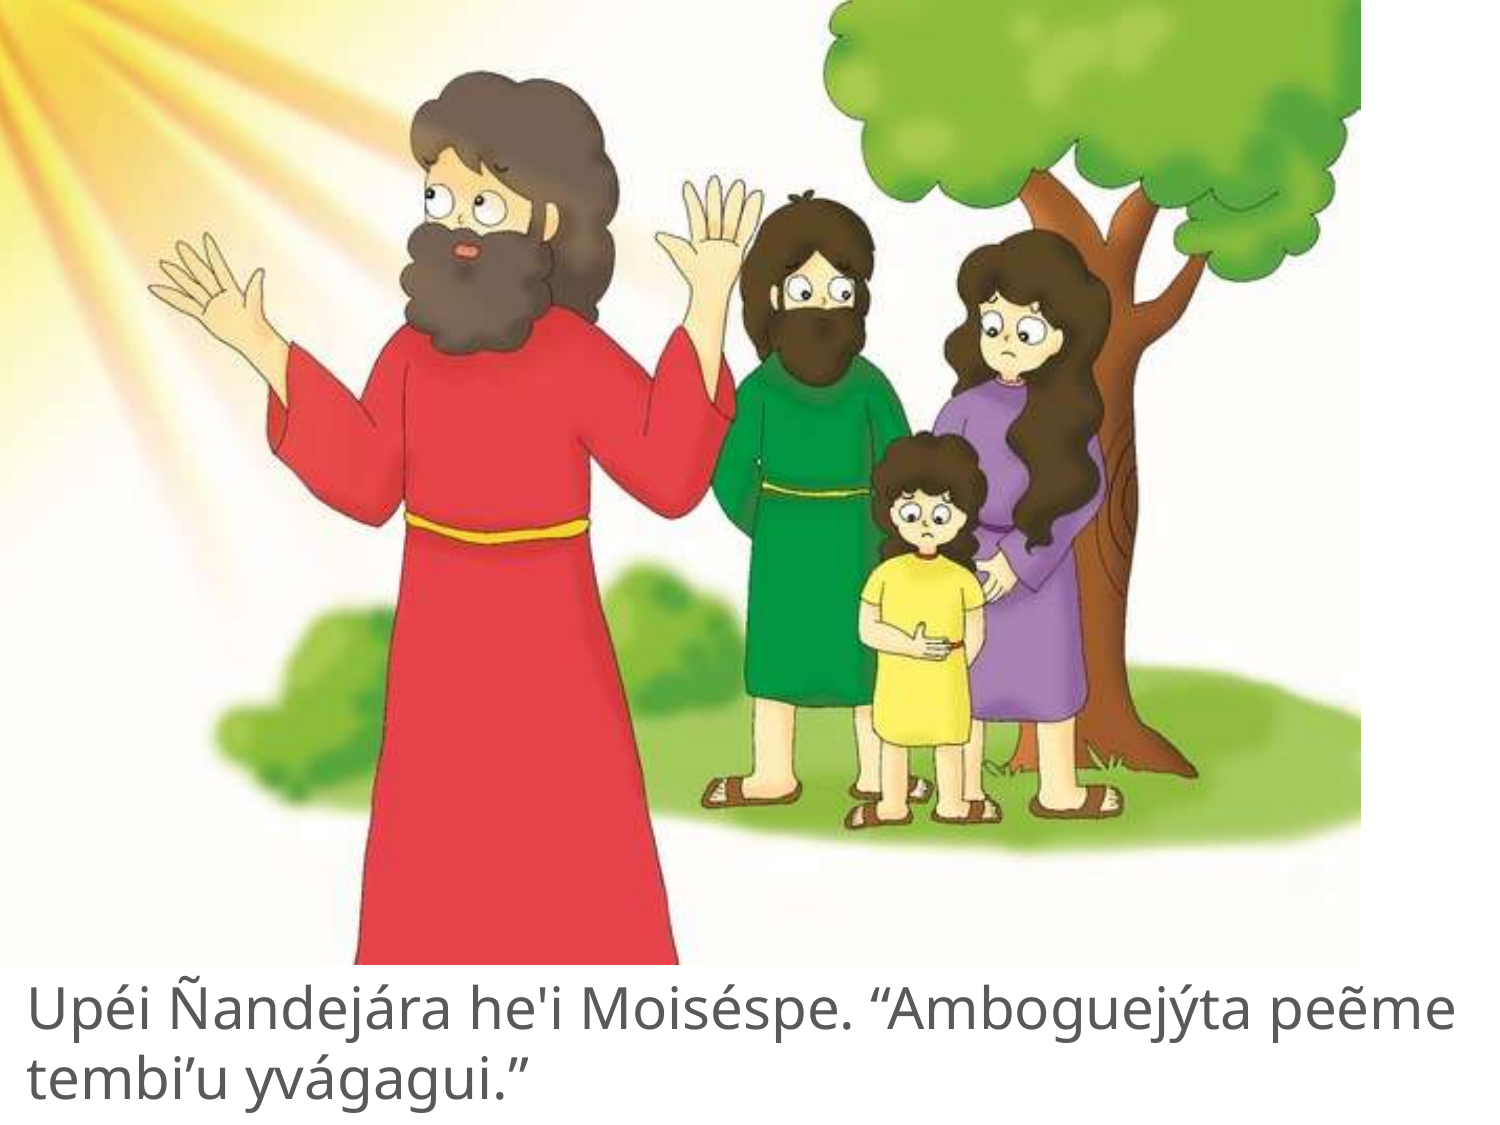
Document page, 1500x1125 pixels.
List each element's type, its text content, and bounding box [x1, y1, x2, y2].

picture [0, 0, 1362, 965]
text_box Upéi Ñandejára he'i Moiséspe. “Amboguejýta peẽme tembi’u yvágagui.” [11, 964, 1483, 1119]
